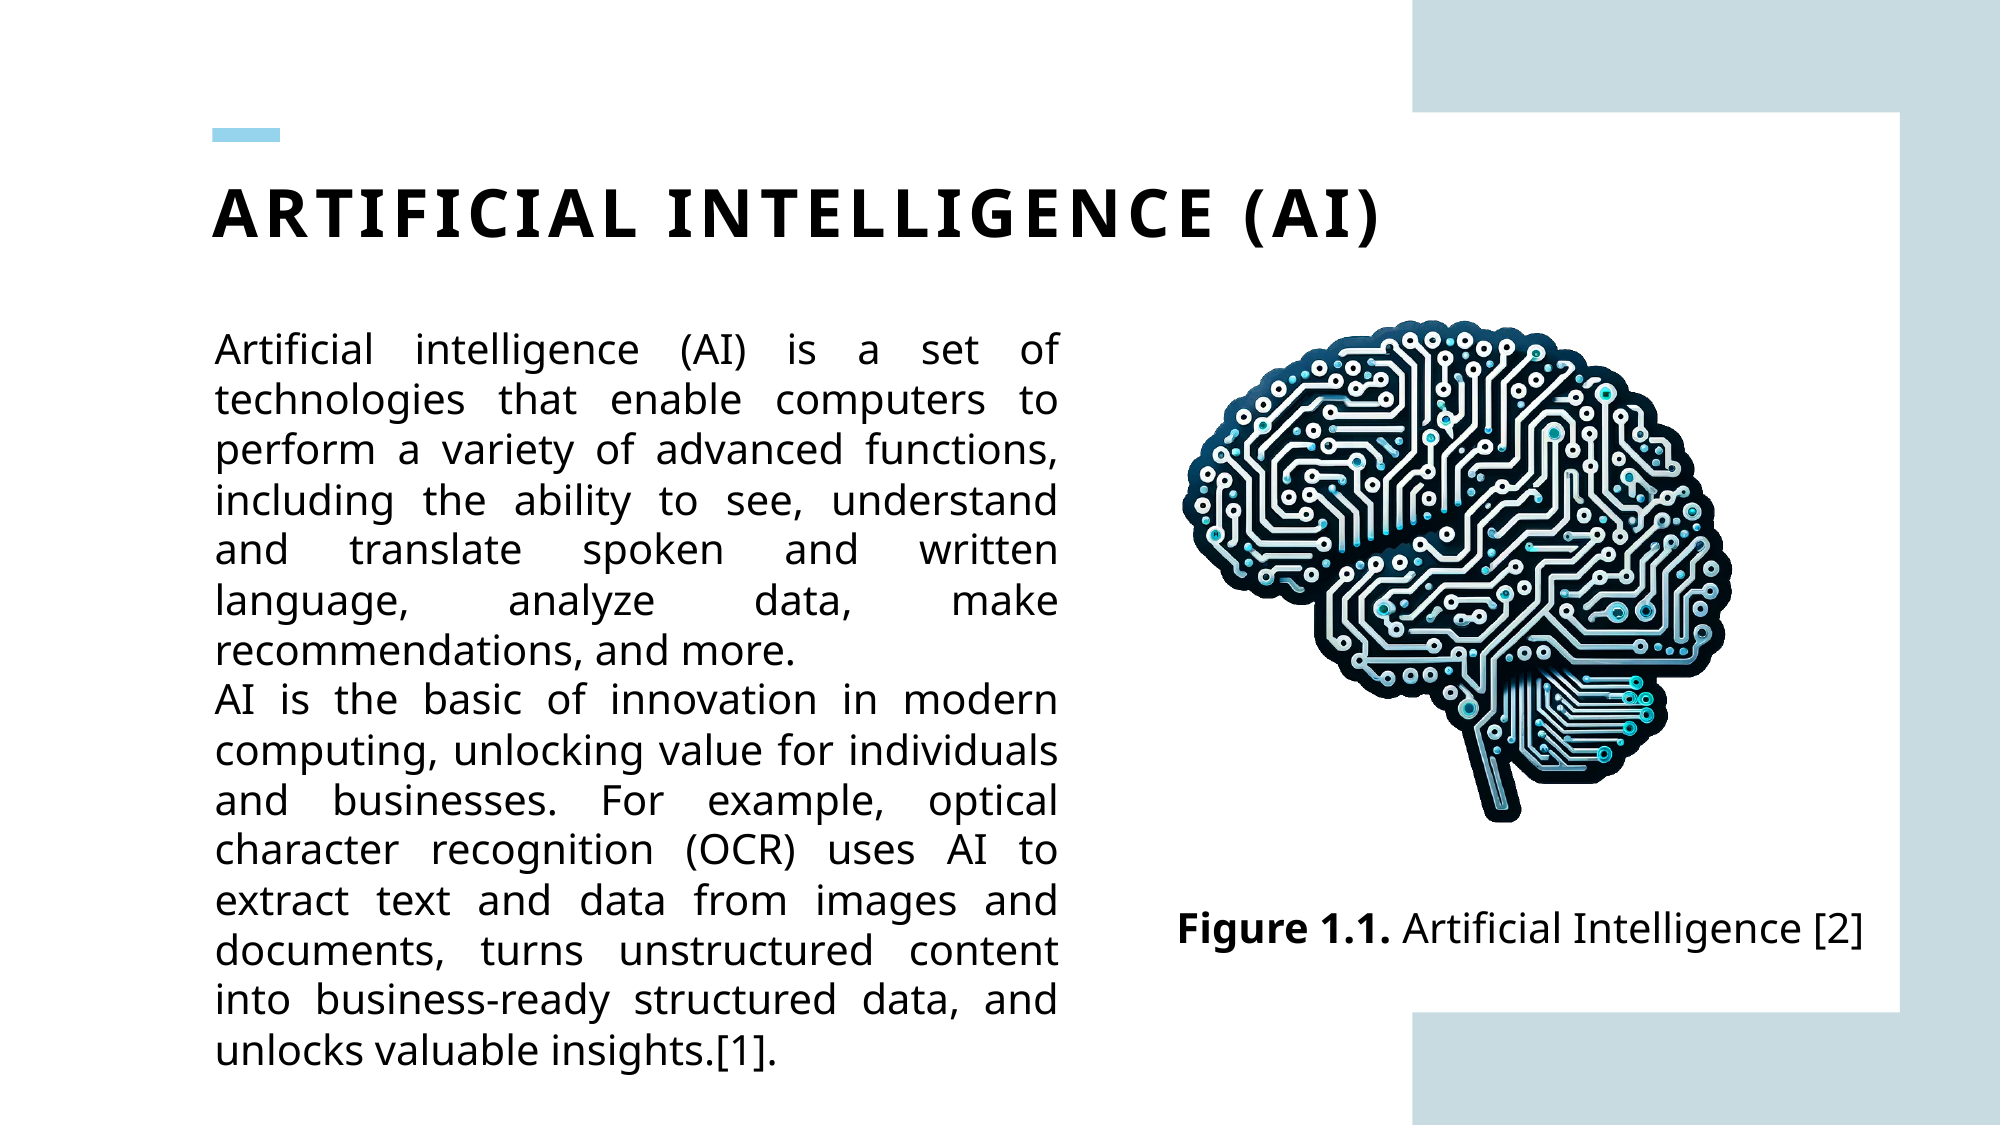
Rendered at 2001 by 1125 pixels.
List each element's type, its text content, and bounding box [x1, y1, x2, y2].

title Artificial intelligence (AI) [212, 179, 1443, 266]
text_box Figure 1.1. Artificial Intelligence [2] [1161, 894, 2000, 960]
picture [1174, 304, 1739, 869]
text_box Artificial intelligence (AI) is a set of technologies that enable computers to perform a variety of advanced functions, including the ability to see, understand and translate spoken and written language, analyze data, make recommendations, and more. AI is the basic of innovation in modern computing, unlocking value for individuals and businesses. For example, optical character recognition (OCR) uses AI to extract text and data from images and documents, turns unstructured content into business-ready structured data, and unlocks valuable insights.[1]. [199, 315, 1075, 1081]
